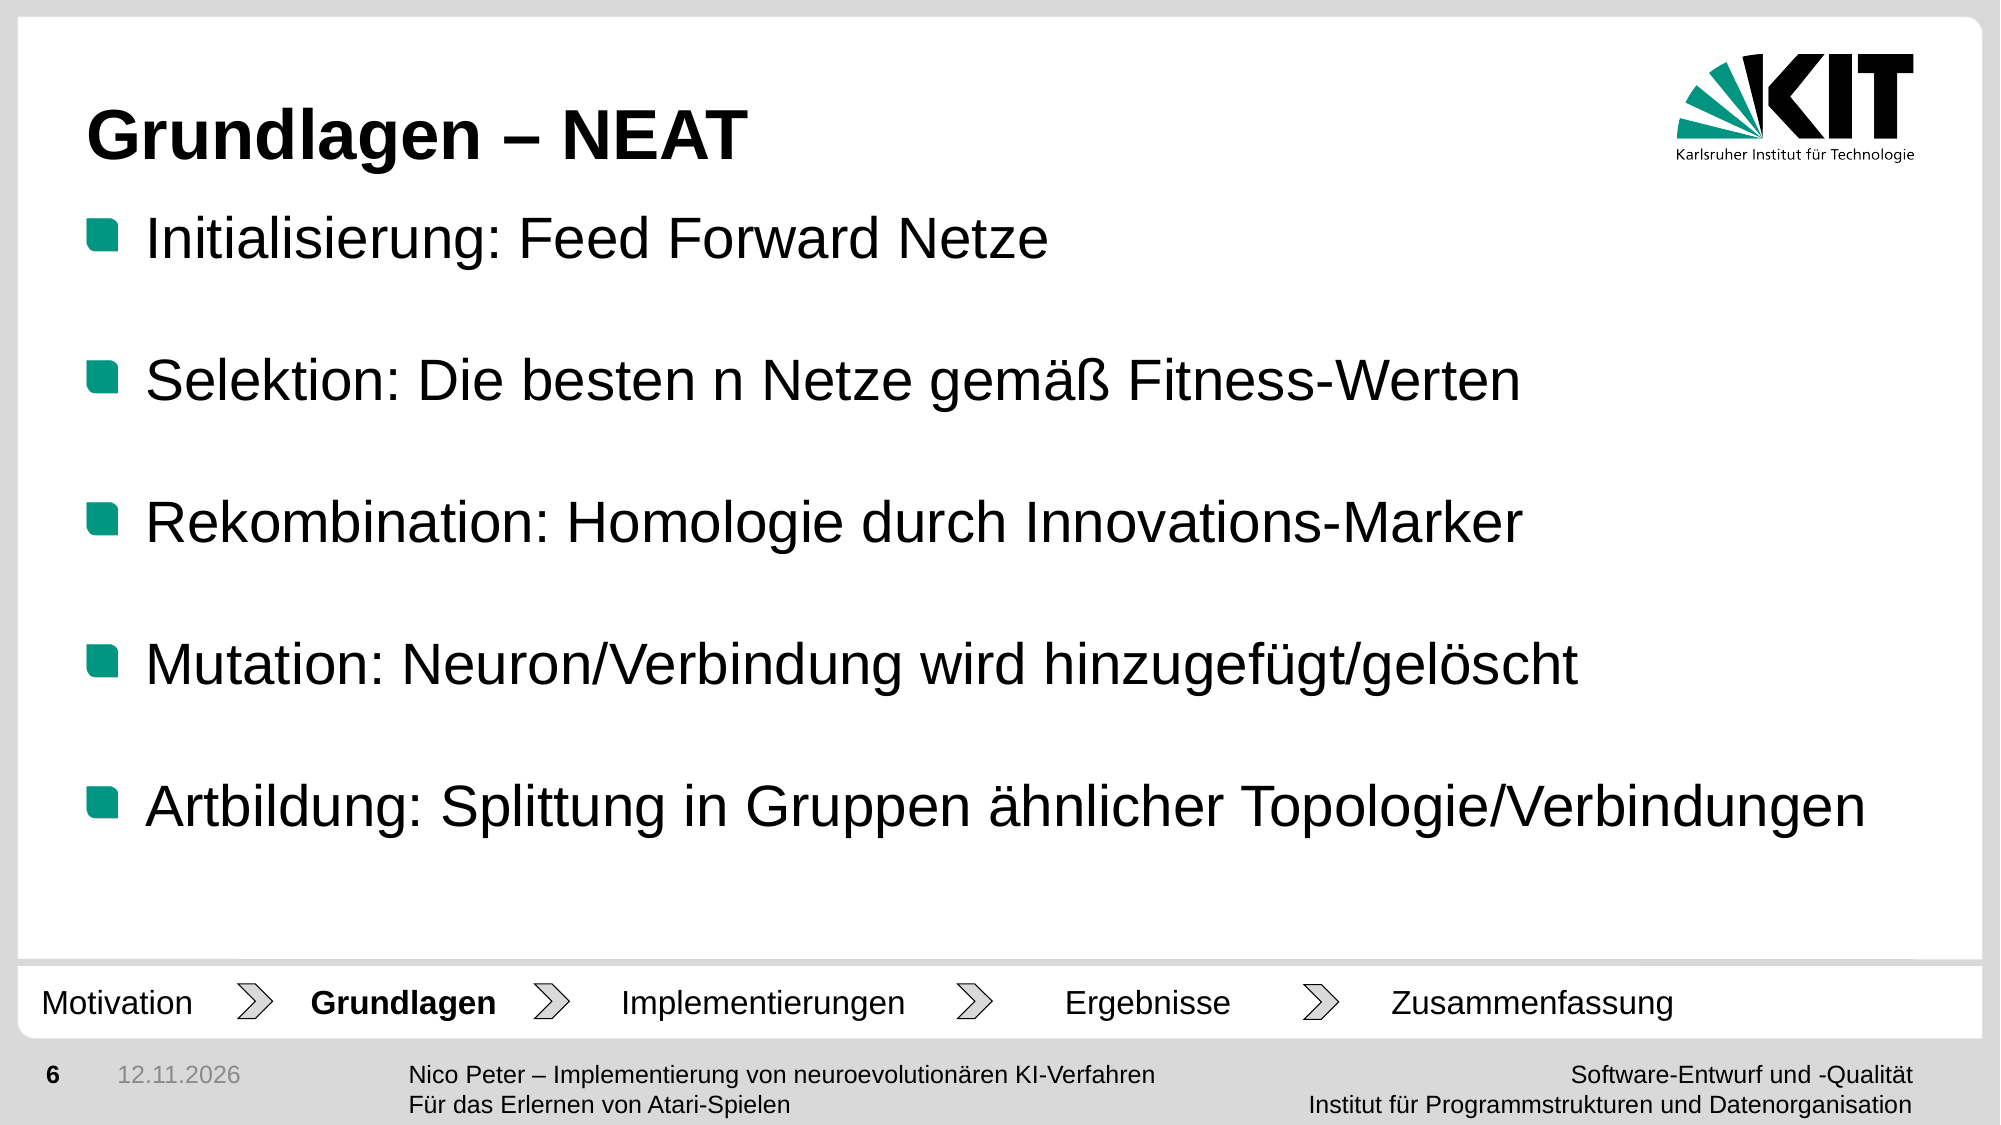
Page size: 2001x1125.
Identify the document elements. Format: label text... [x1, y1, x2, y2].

slide_number 6 [45, 1058, 118, 1119]
list Initialisierung: Feed Forward Netze Selektion: Die besten n Netze gemäß Fitness-Werten Rekombination: Homologie durch Innovations-Marker Mutation: Neuron/Verbindung wird hinzugefügt/gelöscht Artbildung: Splittung in Gruppen ähnlicher Topologie/Verbindungen [86, 208, 1914, 962]
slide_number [118, 1058, 397, 1119]
picture [0, 0, 2000, 1125]
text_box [15, 962, 2000, 1029]
title Grundlagen – NEAT [86, 71, 1592, 175]
